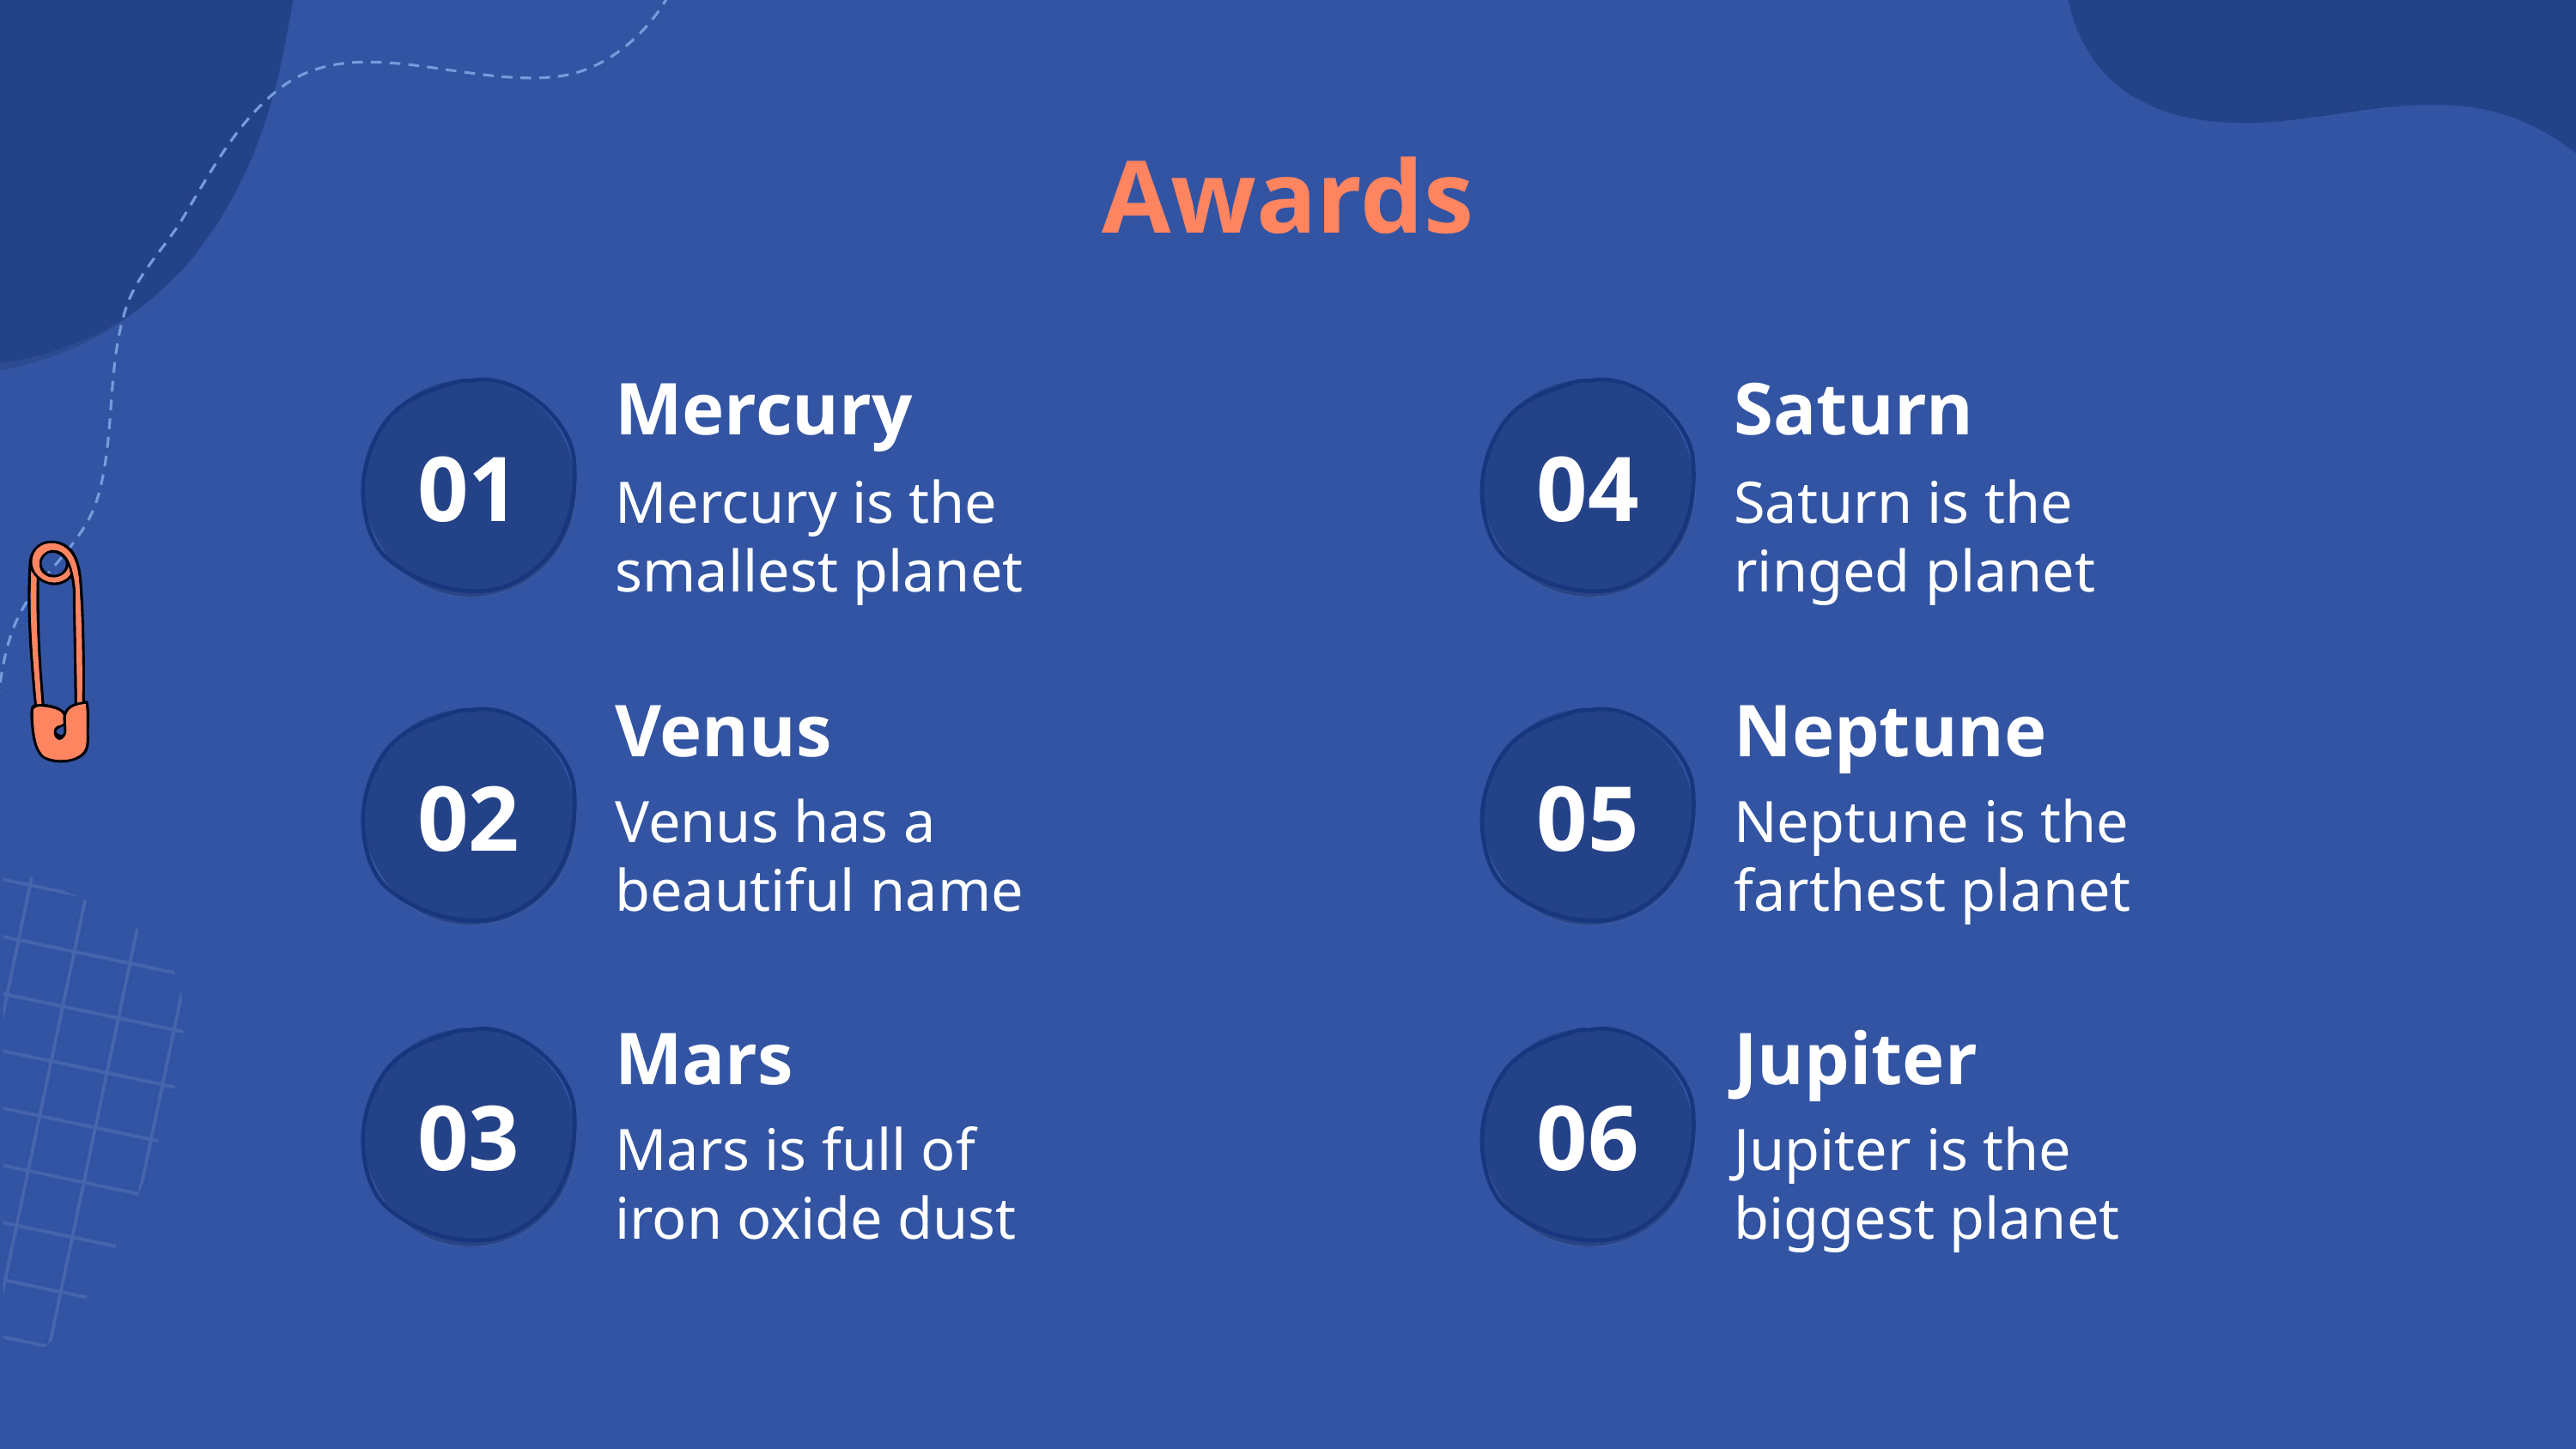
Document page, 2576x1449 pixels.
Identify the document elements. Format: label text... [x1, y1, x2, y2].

subtitle Jupiter [1708, 1023, 2105, 1088]
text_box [362, 379, 575, 591]
title Awards [200, 151, 2375, 234]
subtitle Mars [589, 1023, 986, 1088]
subtitle Mercury is the smallest planet [589, 482, 1094, 586]
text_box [362, 1028, 575, 1241]
subtitle Venus [589, 696, 986, 761]
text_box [1481, 708, 1694, 921]
subtitle Jupiter is the biggest planet [1708, 1130, 2215, 1234]
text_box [1481, 1028, 1694, 1241]
subtitle Mars is full of iron oxide dust [589, 1130, 1095, 1234]
subtitle Saturn is the ringed planet [1708, 482, 2214, 586]
subtitle Neptune is the farthest planet [1708, 803, 2215, 906]
subtitle Mercury [589, 374, 987, 439]
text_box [1481, 379, 1694, 591]
picture [3, 500, 201, 1449]
subtitle Saturn [1708, 374, 2105, 439]
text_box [362, 708, 575, 921]
subtitle Neptune [1708, 696, 2105, 761]
subtitle Venus has a beautiful name [589, 803, 1095, 906]
